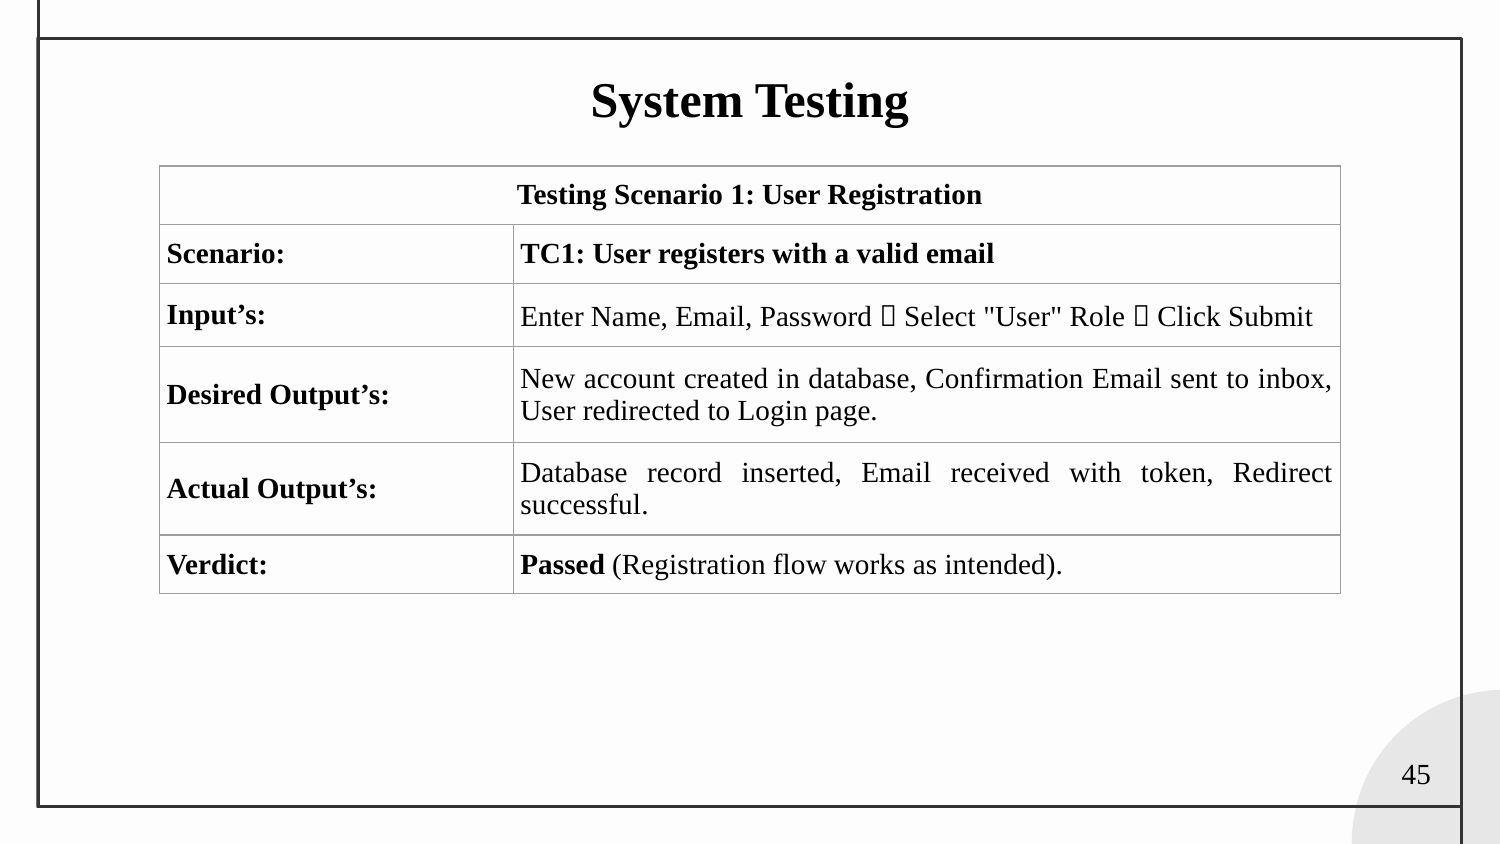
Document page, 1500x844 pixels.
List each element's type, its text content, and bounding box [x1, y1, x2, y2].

table_header Testing Scenario 1: User Registration [160, 167, 1340, 224]
table_cell Verdict: [160, 536, 513, 593]
table_cell Passed (Registration flow works as intended). [514, 536, 1340, 593]
table_cell Scenario: [160, 225, 513, 283]
table_cell New account created in database, Confirmation Email sent to inbox, User redirected to Login page. [514, 347, 1340, 442]
table_cell Actual Output’s: [160, 443, 513, 534]
text_box System Testing [118, 60, 1382, 135]
table_cell Desired Output’s: [160, 347, 513, 442]
table_cell Database record inserted, Email received with token, Redirect successful. [514, 443, 1340, 534]
table_cell TC1: User registers with a valid email [514, 225, 1340, 283]
table_cell Enter Name, Email, Password  Select "User" Role  Click Submit [514, 284, 1340, 346]
text_box 45 [1386, 747, 1447, 798]
table_cell Input’s: [160, 284, 513, 346]
